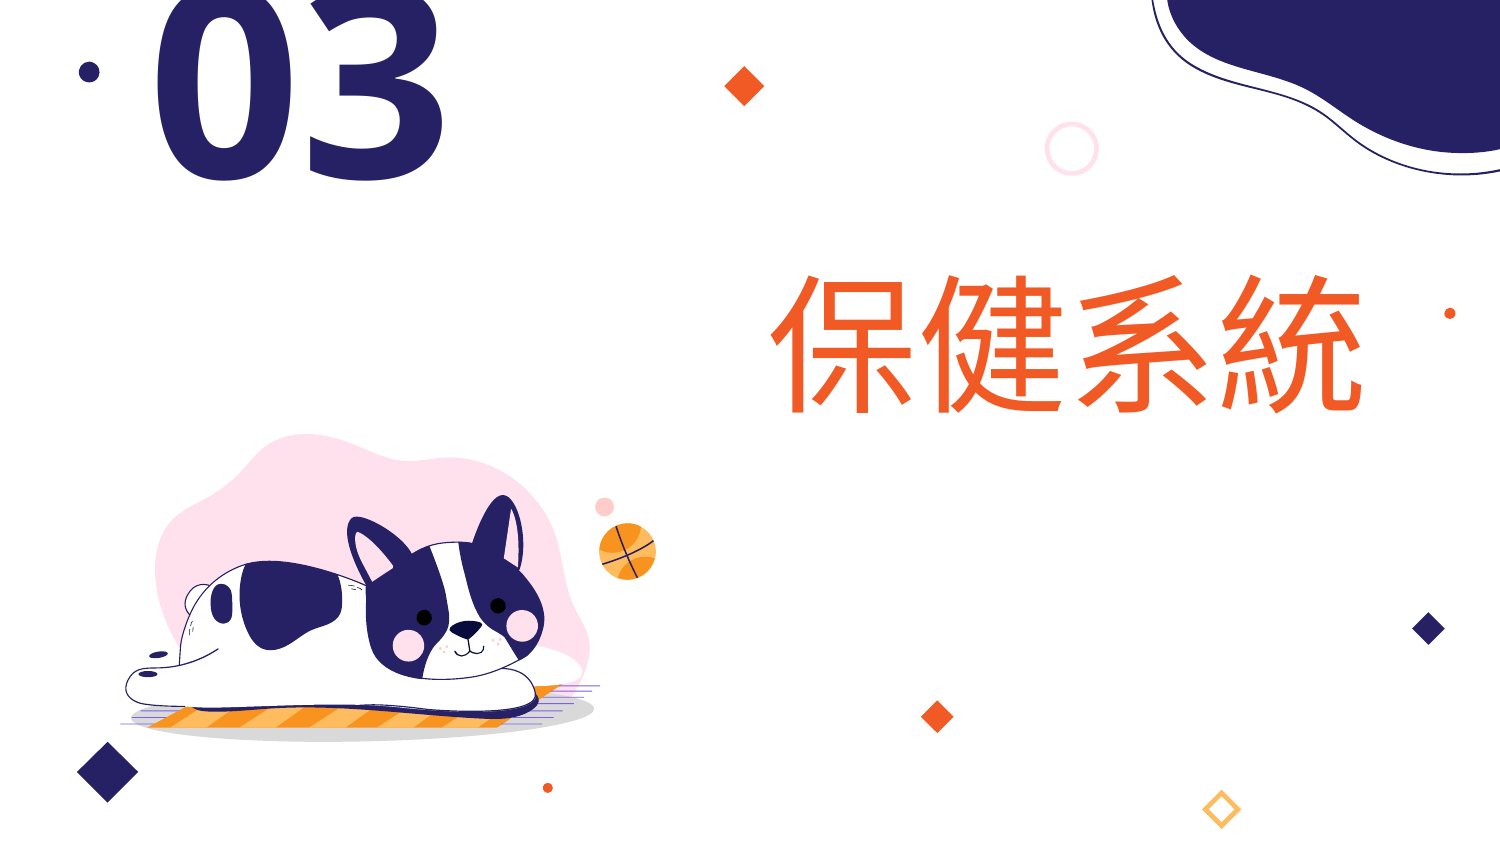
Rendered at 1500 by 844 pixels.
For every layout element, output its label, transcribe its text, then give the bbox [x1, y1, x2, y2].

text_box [117, 433, 657, 743]
title 保健系統 [640, 222, 1383, 496]
title 03. [124, 95, 478, 369]
